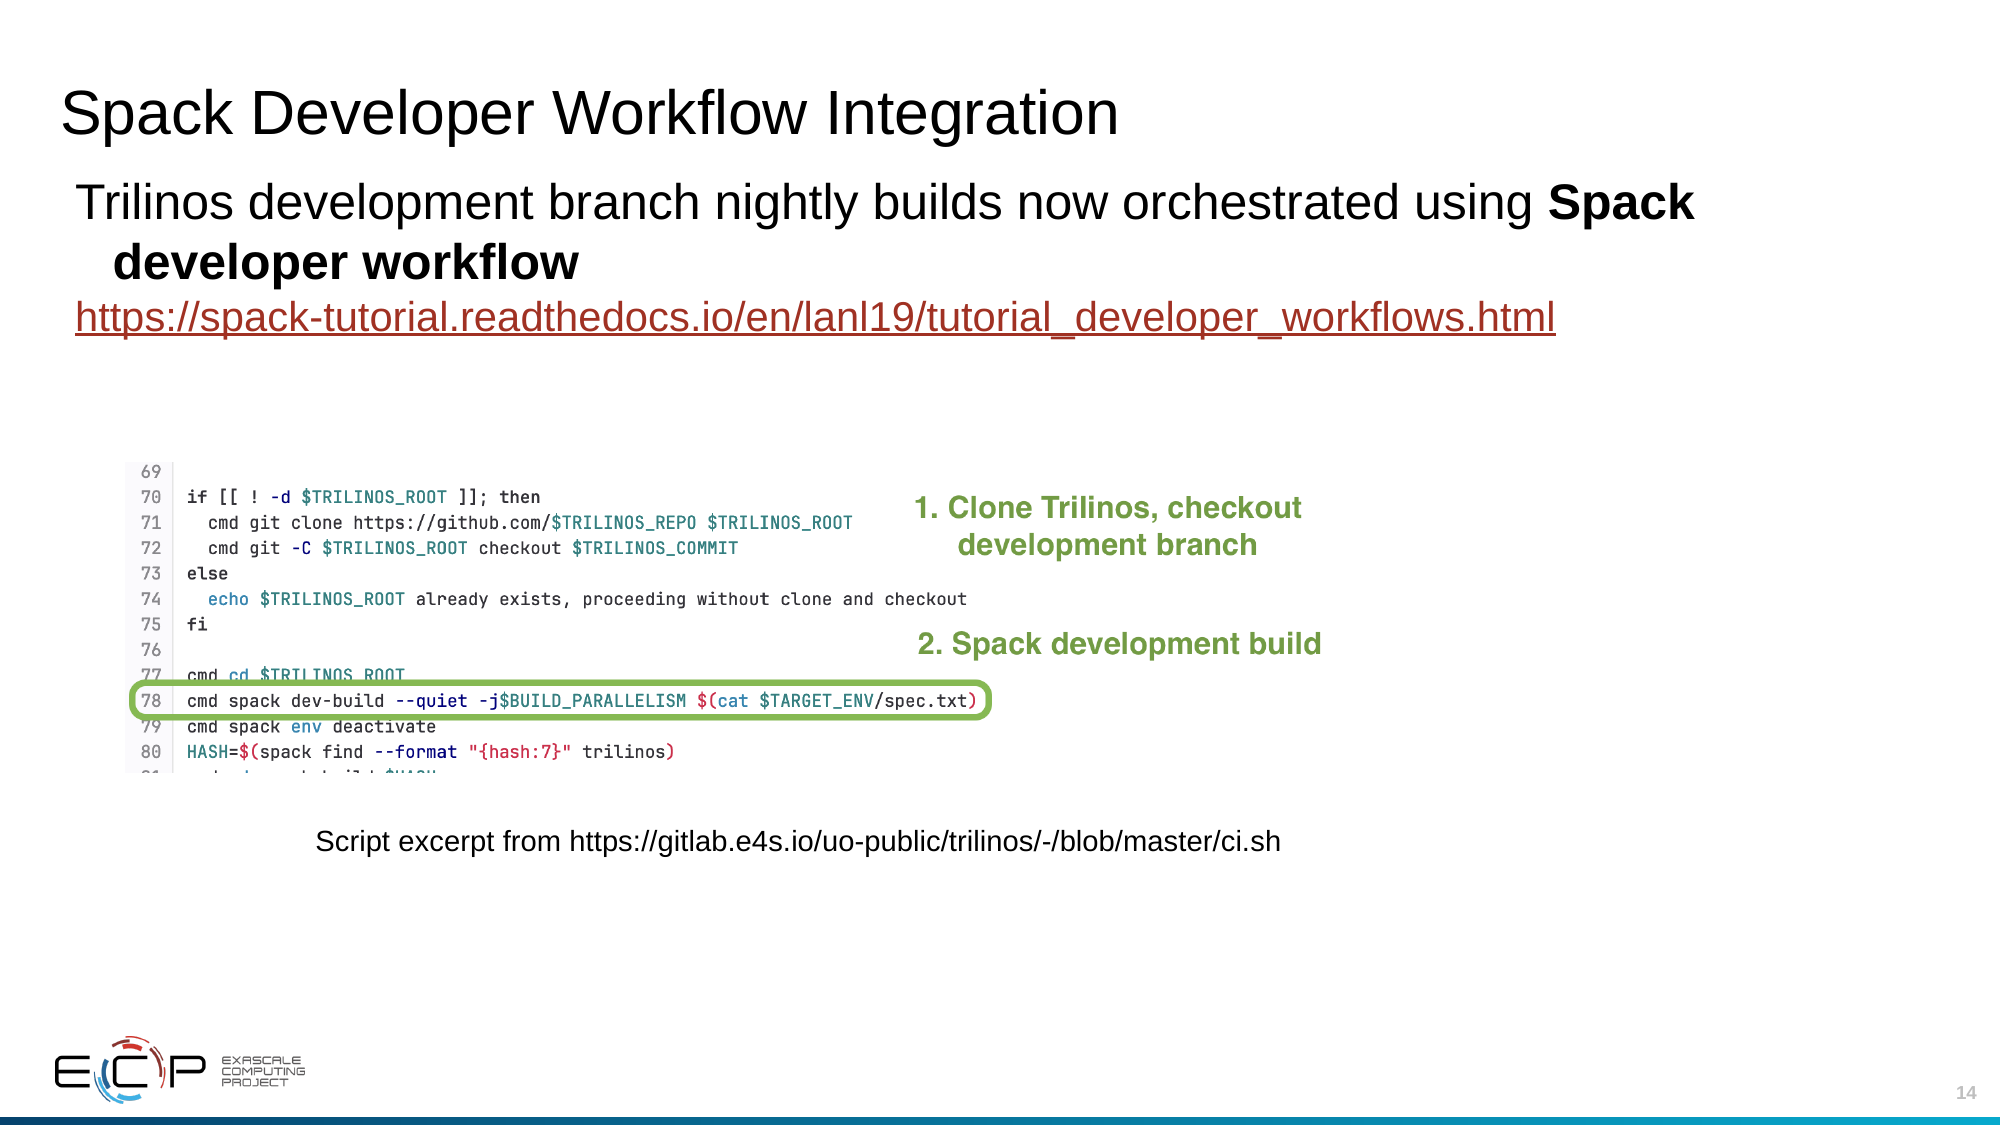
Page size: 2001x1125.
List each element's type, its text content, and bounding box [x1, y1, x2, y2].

text_box Trilinos development branch nightly builds now orchestrated using Spack developer workflow https://spack-tutorial.readthedocs.io/en/lanl19/tutorial_developer_workflows.html [37, 169, 1931, 1040]
picture [0, 1117, 284, 1125]
text_box Script excerpt from https://gitlab.e4s.io/uo-public/trilinos/-/blob/master/ci.sh [300, 814, 1298, 865]
picture [124, 462, 1401, 773]
picture [1990, 1117, 2000, 1125]
picture [299, 1117, 310, 1125]
title Spack Developer Workflow Integration [60, 58, 1203, 161]
picture [1951, 1117, 1962, 1125]
picture [55, 1040, 305, 1104]
picture [338, 1117, 349, 1125]
